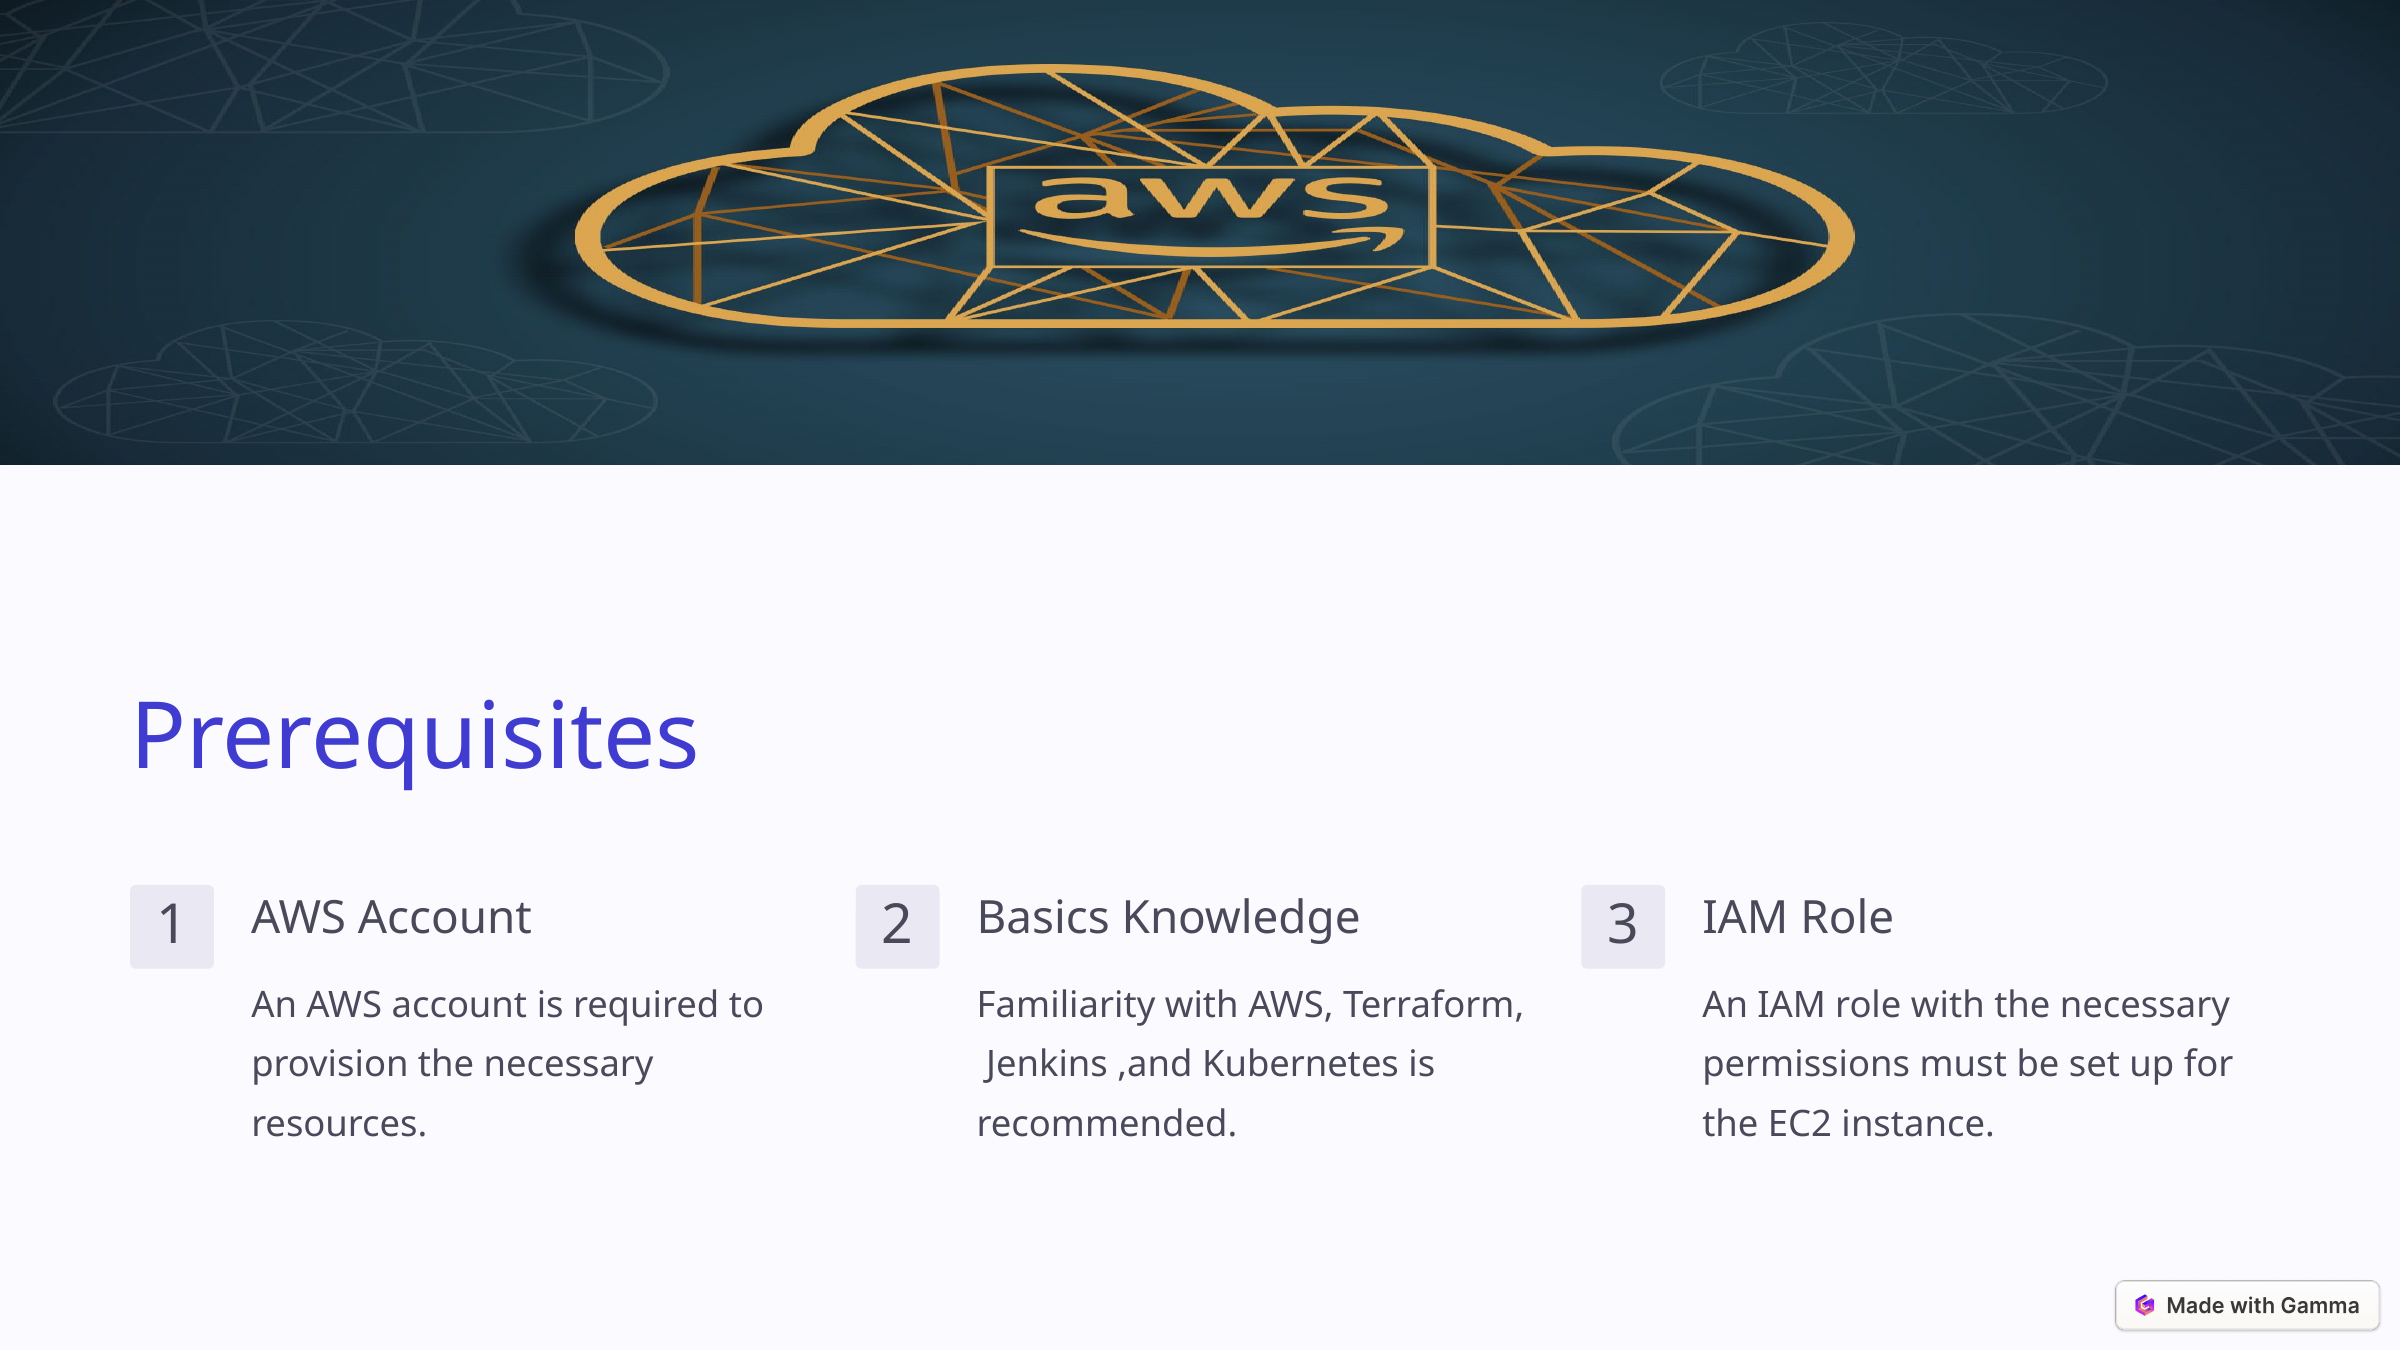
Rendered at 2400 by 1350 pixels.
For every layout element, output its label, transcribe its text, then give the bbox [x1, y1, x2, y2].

text_box Basics Knowledge [976, 884, 1442, 943]
text_box An IAM role with the necessary permissions must be set up for the EC2 instance. [1702, 965, 2270, 1144]
text_box AWS Account [251, 884, 717, 943]
text_box 1 [159, 898, 185, 955]
text_box An AWS account is required to provision the necessary resources. [251, 965, 819, 1144]
text_box IAM Role [1702, 884, 2168, 943]
text_box 2 [880, 898, 915, 955]
text_box [1581, 884, 1666, 969]
text_box Familiarity with AWS, Terraform, Jenkins ,and Kubernetes is recommended. [976, 965, 1545, 1144]
text_box [855, 884, 940, 969]
picture [2106, 1271, 2389, 1339]
text_box 3 [1606, 898, 1641, 955]
text_box [130, 884, 214, 969]
text_box Prerequisites [130, 671, 1061, 788]
picture [0, 0, 2400, 466]
